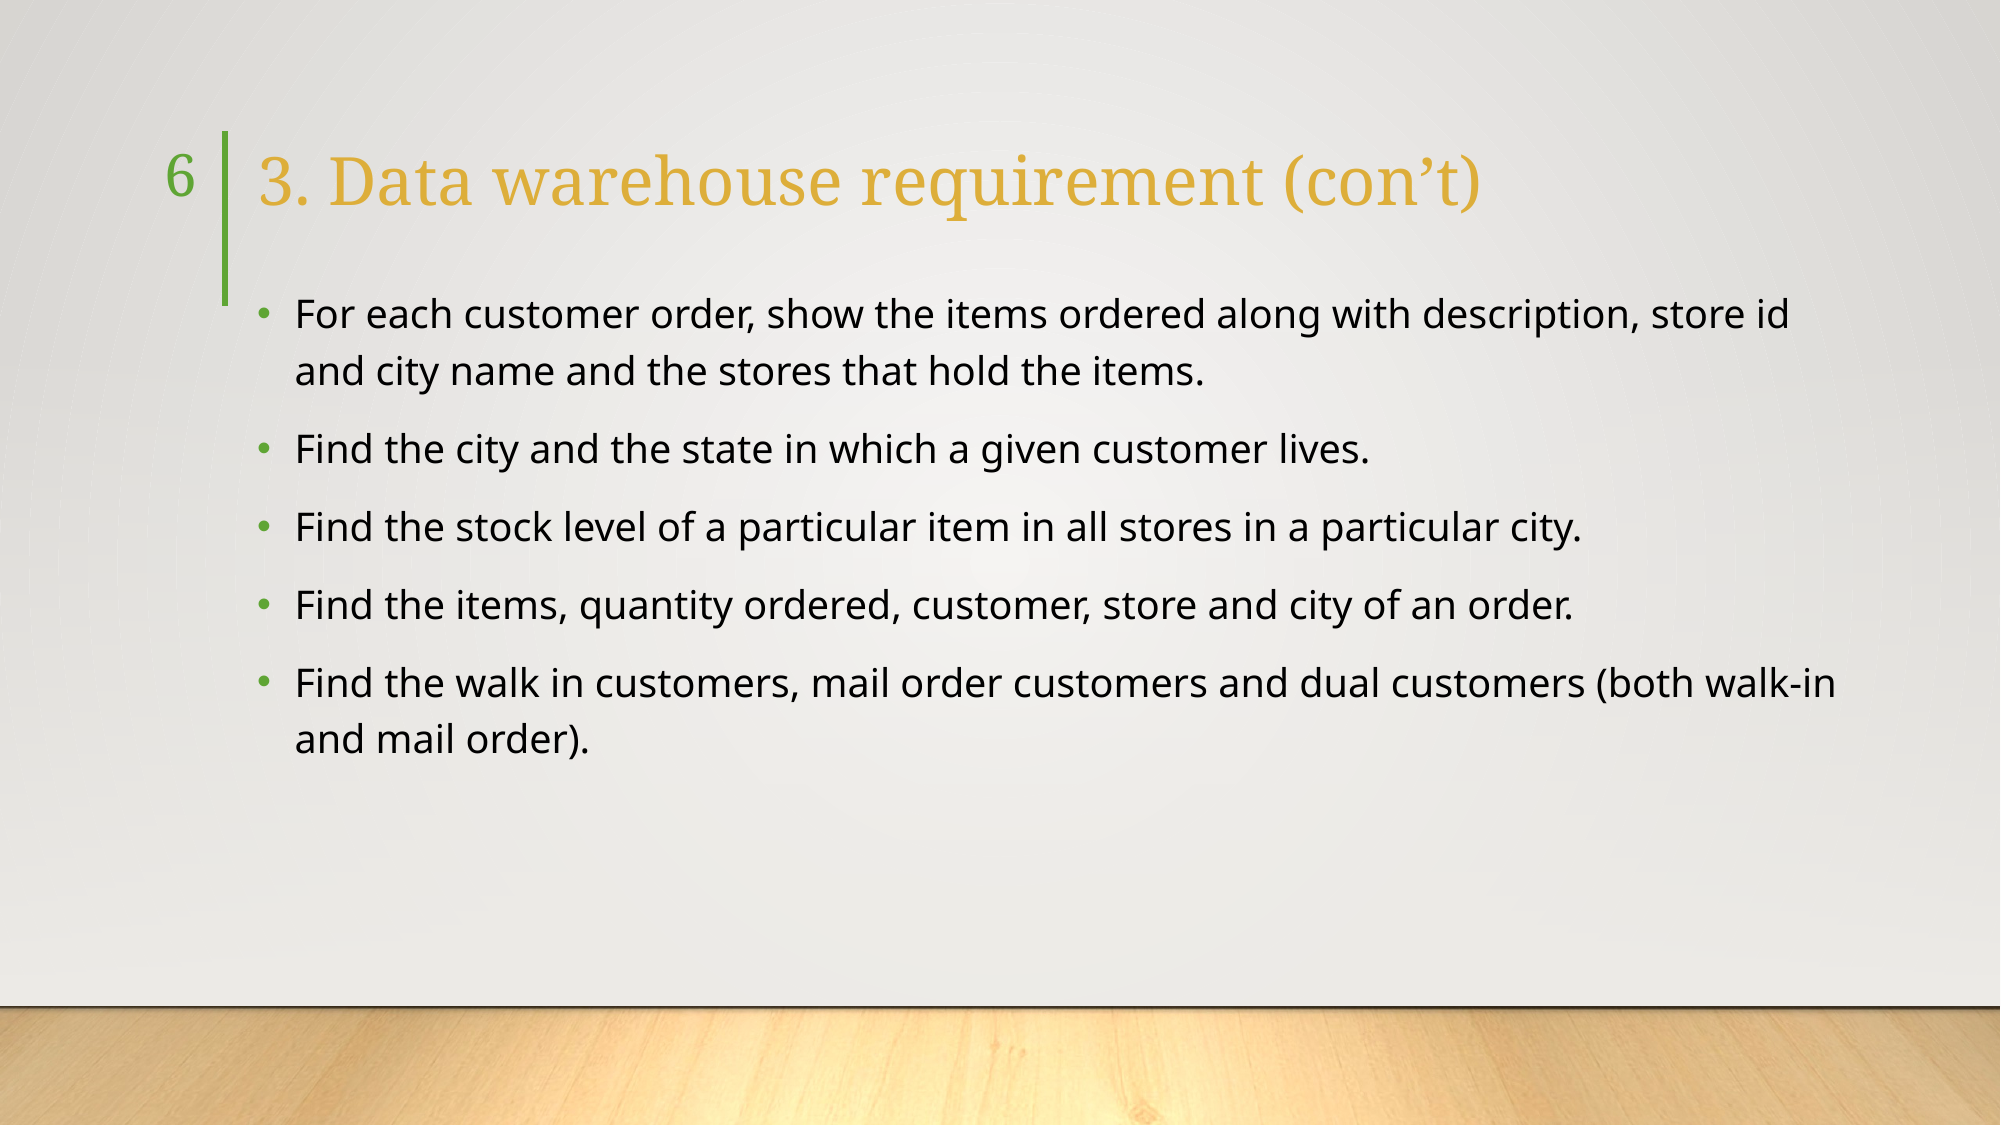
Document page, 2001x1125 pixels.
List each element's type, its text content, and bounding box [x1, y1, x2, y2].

title 3. Data warehouse requirement (con’t) [242, 104, 1804, 228]
slide_number 6 [78, 131, 212, 214]
picture [0, 1006, 2000, 1125]
list For each customer order, show the items ordered along with description, store id and city name and the stores that hold the items. Find the city and the state in which a given customer lives. Find the stock level of a particular item in all stores in a particular city. Find the items, quantity ordered, customer, store and city of an order. Find the walk in customers, mail order customers and dual customers (both walk-in and mail order). [242, 272, 1875, 953]
